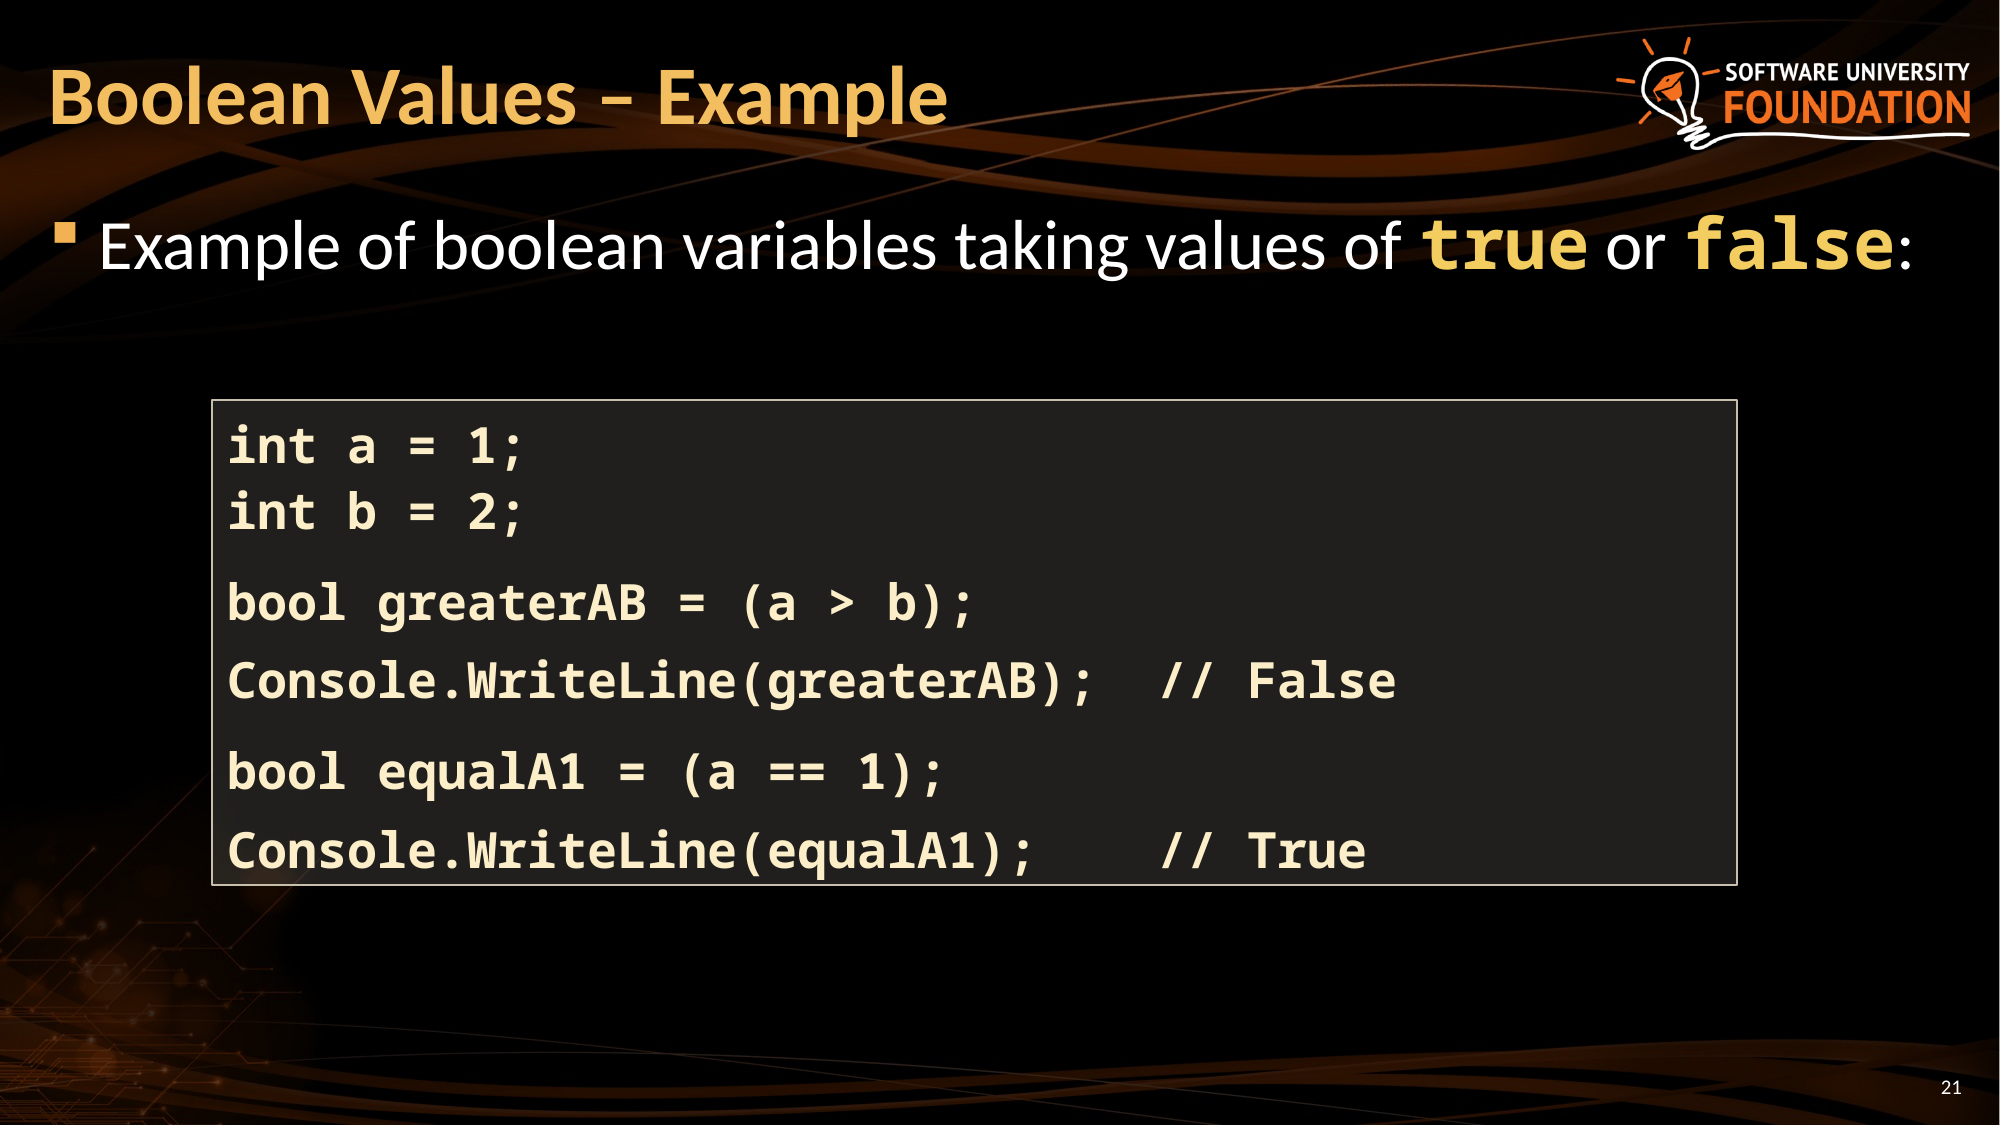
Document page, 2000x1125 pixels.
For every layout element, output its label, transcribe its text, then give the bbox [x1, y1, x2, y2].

picture [0, 0, 2000, 1125]
list Example of boolean variables taking values of true or false: [31, 188, 1968, 1103]
title Boolean Values – Example [30, 6, 1602, 189]
text_box int a = 1; int b = 2; bool greaterAB = (a > b); Console.WriteLine(greaterAB); // False bool equalA1 = (a == 1); Console.WriteLine(equalA1); // True [212, 399, 1738, 886]
